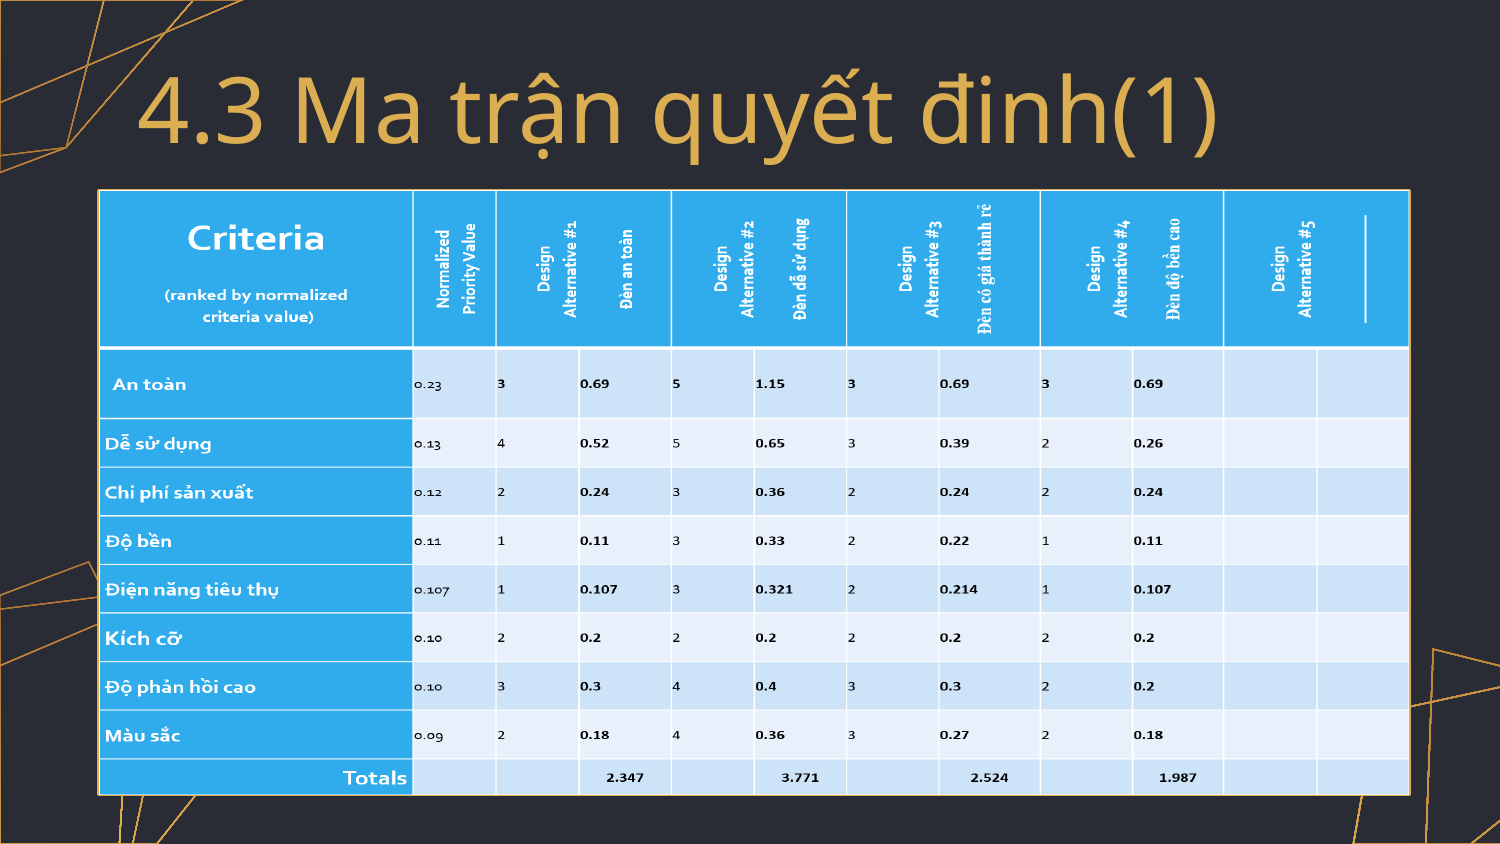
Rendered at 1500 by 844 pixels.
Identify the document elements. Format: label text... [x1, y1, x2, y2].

picture [98, 190, 1410, 795]
title 4.3 Ma trận quyết đinh(1) [81, 71, 1301, 143]
